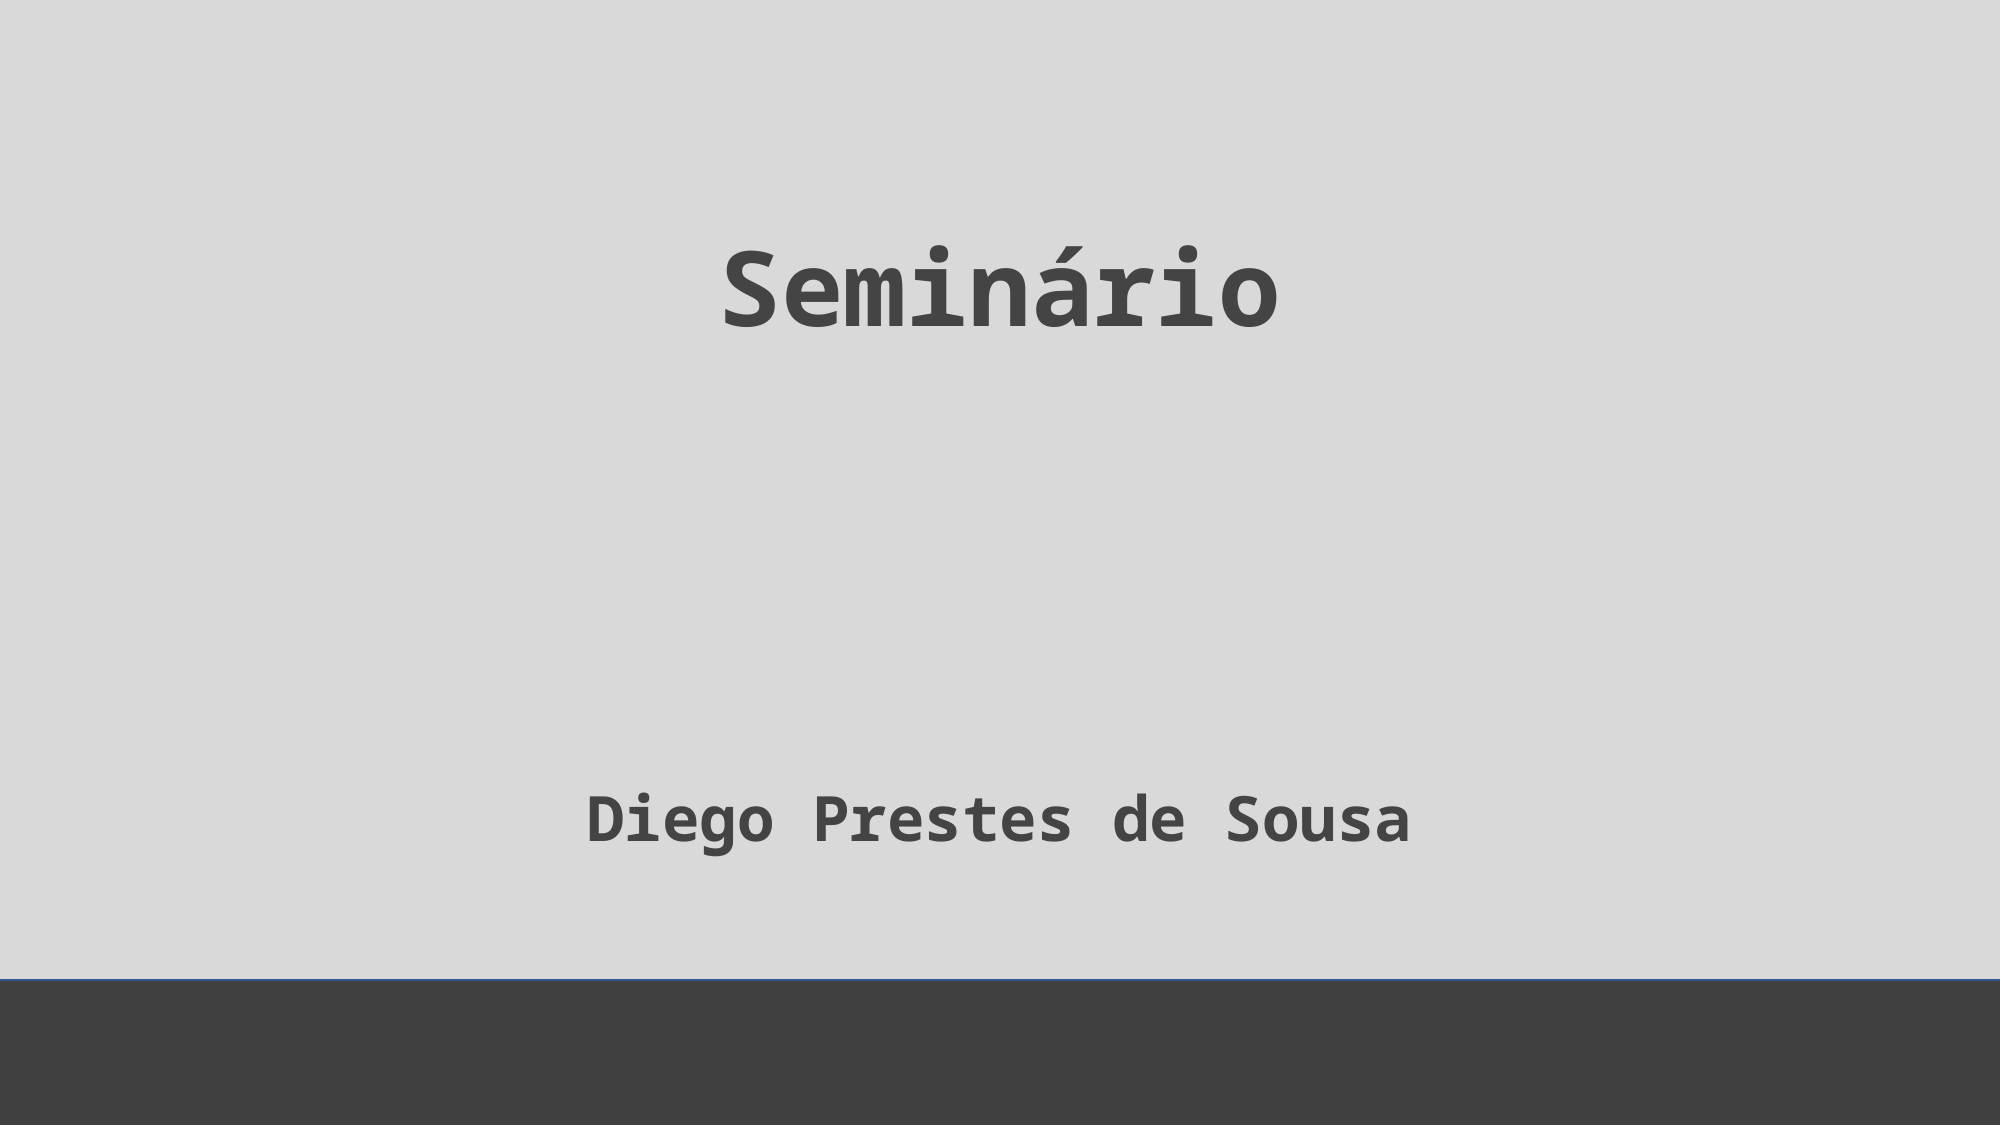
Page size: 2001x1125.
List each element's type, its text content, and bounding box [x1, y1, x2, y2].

text_box Diego Prestes de Sousa [416, 771, 1584, 862]
text_box [0, 979, 2000, 1125]
text_box Seminário [416, 214, 1584, 355]
